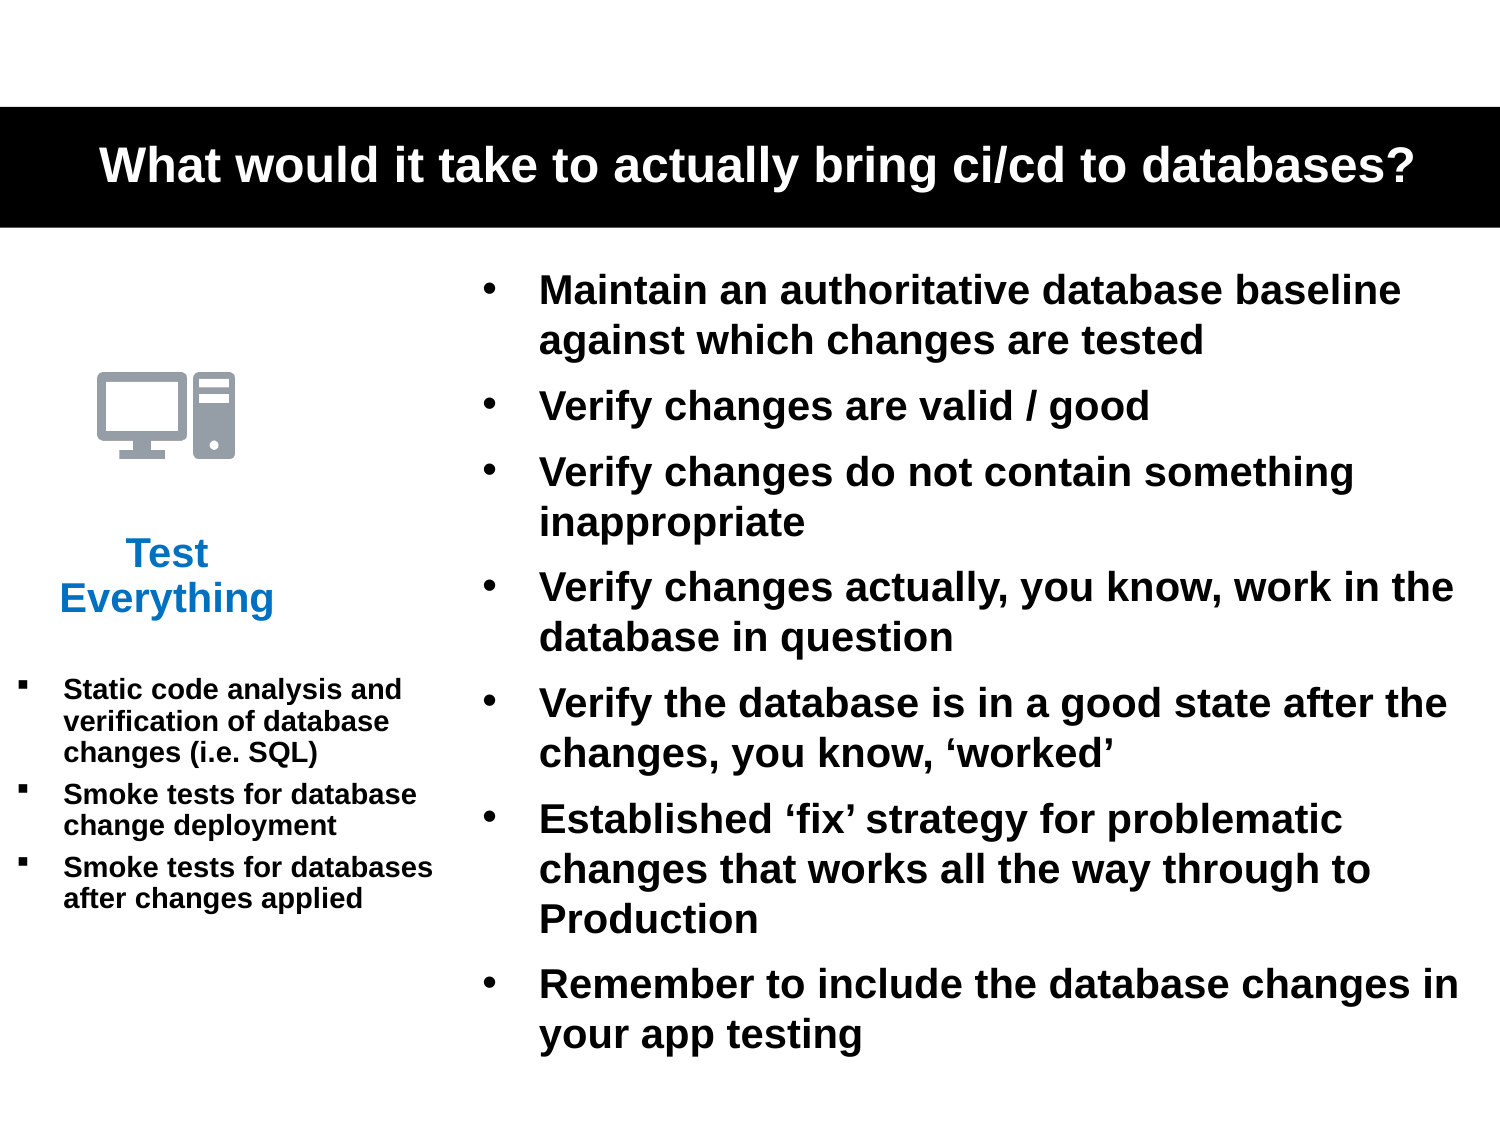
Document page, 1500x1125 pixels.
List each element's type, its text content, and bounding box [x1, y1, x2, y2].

title What would it take to actually bring ci/cd to databases? [68, 105, 1448, 228]
text_box [0, 105, 1500, 230]
text_box Maintain an authoritative database baseline against which changes are tested Verify changes are valid / good Verify changes do not contain something inappropriate Verify changes actually, you know, work in the database in question Verify the database is in a good state after the changes, you know, ‘worked’ Established ‘fix’ strategy for problematic changes that works all the way through to Production Remember to include the database changes in your app testing [448, 255, 1499, 724]
text_box Test Everything [17, 531, 317, 594]
text_box [93, 340, 239, 492]
text_box Static code analysis and verification of database changes (i.e. SQL) Smoke tests for database change deployment Smoke tests for databases after changes applied [16, 674, 449, 862]
